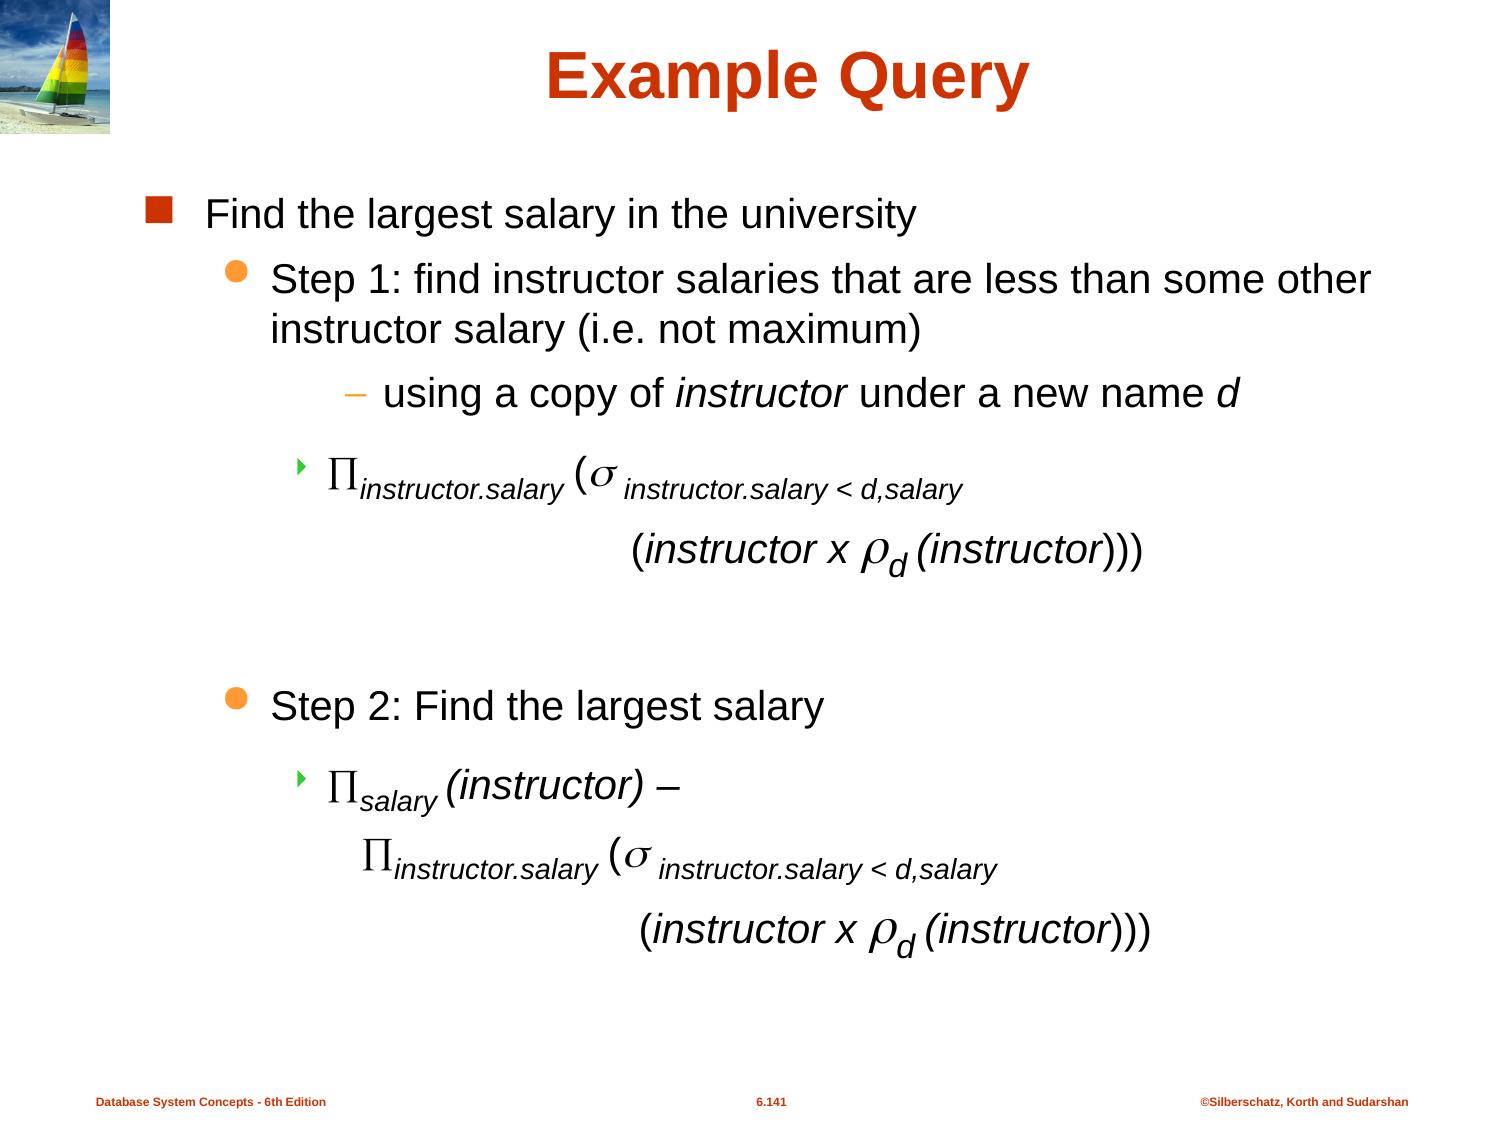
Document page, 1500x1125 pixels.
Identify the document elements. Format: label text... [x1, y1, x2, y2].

title Example Query [126, 19, 1451, 120]
list Find the largest salary in the university Step 1: find instructor salaries that are less than some other instructor salary (i.e. not maximum) using a copy of instructor under a new name d instructor.salary ( instructor.salary < d,salary (instructor x d (instructor))) Step 2: Find the largest salary salary (instructor) – instructor.salary ( instructor.salary < d,salary (instructor x d (instructor))) [133, 179, 1431, 984]
picture [0, 0, 110, 134]
